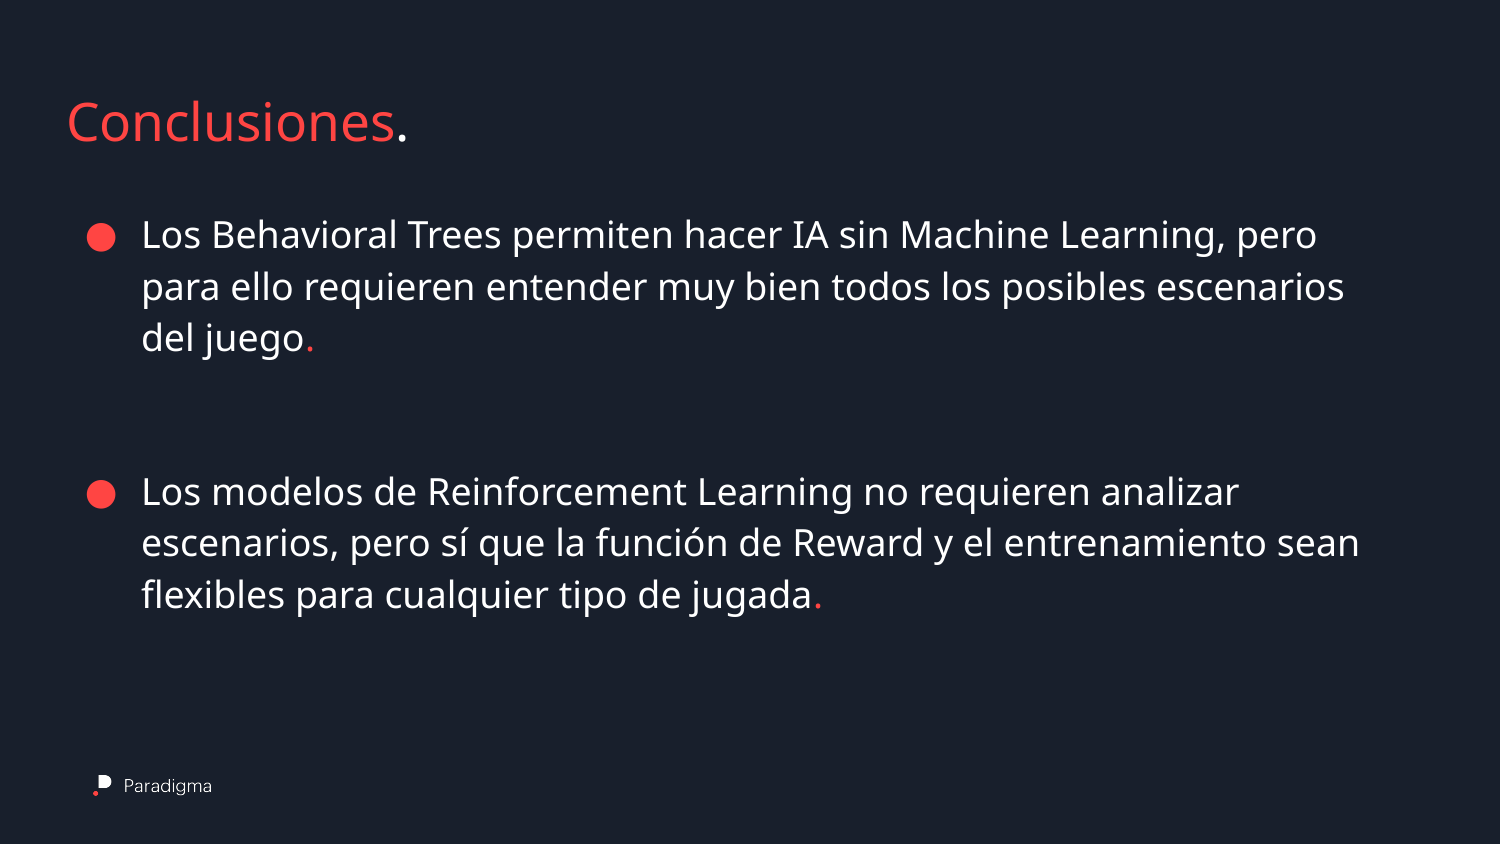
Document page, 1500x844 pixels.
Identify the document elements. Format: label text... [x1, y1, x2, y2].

list Los Behavioral Trees permiten hacer IA sin Machine Learning, pero para ello requieren entender muy bien todos los posibles escenarios del juego. Los modelos de Reinforcement Learning no requieren analizar escenarios, pero sí que la función de Reward y el entrenamiento sean flexibles para cualquier tipo de jugada. [51, 189, 1418, 750]
picture [93, 775, 212, 796]
title Conclusiones. [51, 72, 844, 167]
